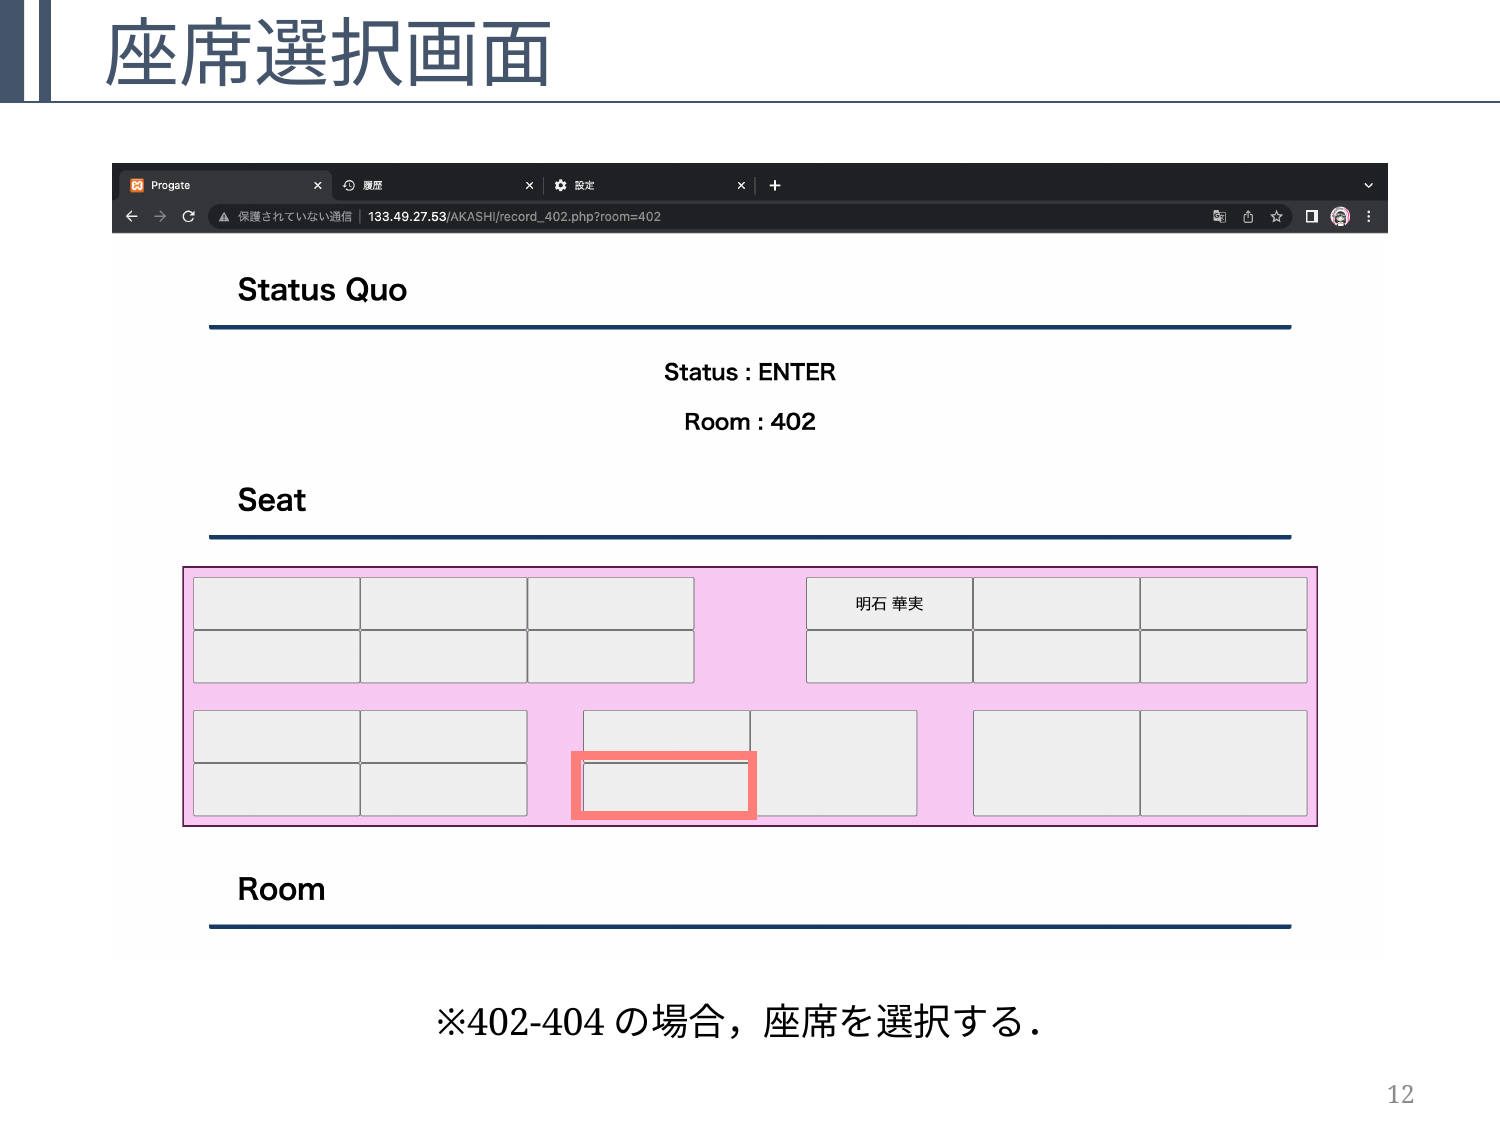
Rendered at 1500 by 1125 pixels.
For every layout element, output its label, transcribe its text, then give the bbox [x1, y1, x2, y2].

slide_number 12 [1092, 1065, 1430, 1125]
picture [112, 163, 1388, 961]
text_box [0, 0, 25, 101]
text_box 座席選択画面 [89, 0, 574, 101]
text_box ※402-404の場合，座席を選択する． [421, 990, 1079, 1051]
text_box [38, 0, 52, 101]
